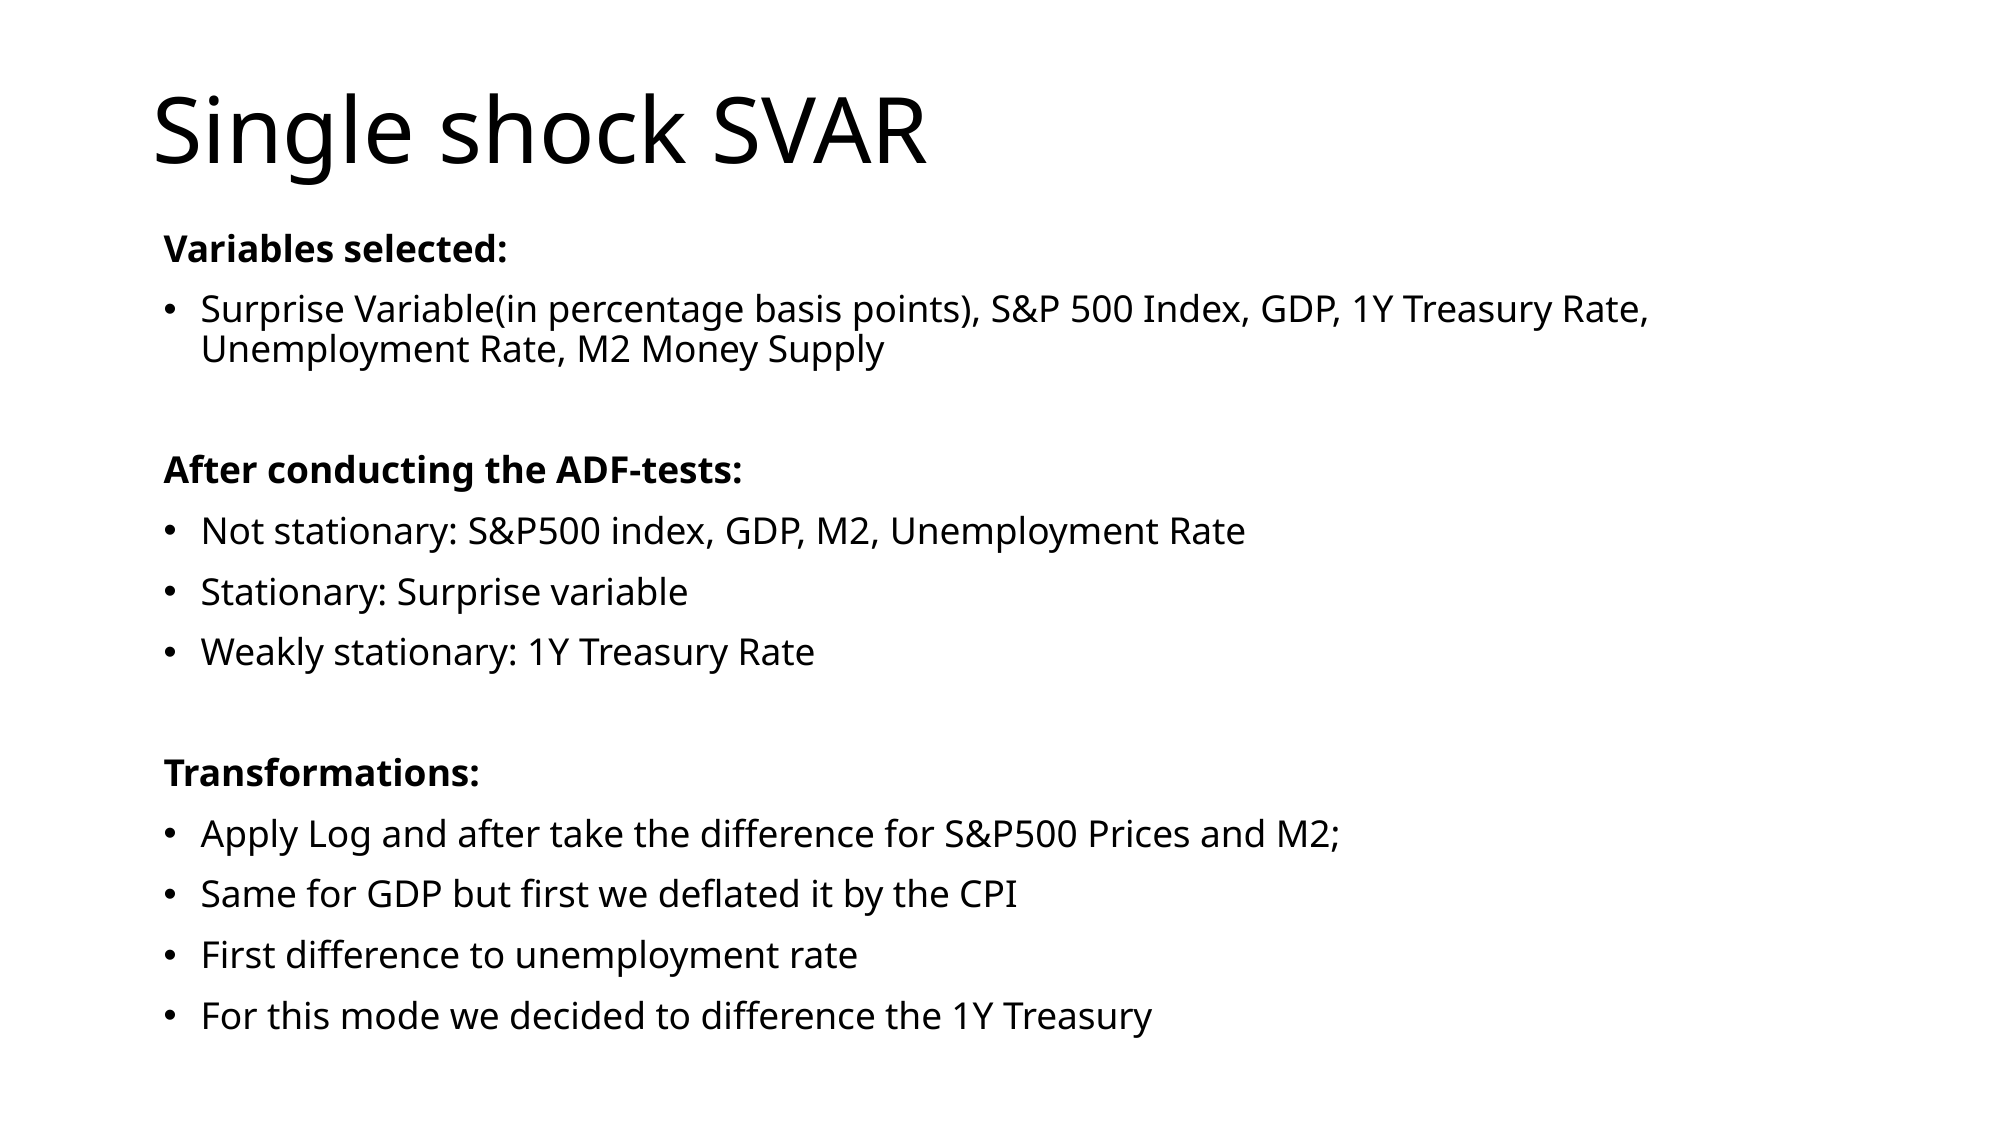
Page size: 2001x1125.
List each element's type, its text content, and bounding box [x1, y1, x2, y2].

title Single shock SVAR [137, 25, 1863, 243]
list Variables selected: Surprise Variable(in percentage basis points), S&P 500 Index, GDP, 1Y Treasury Rate, Unemployment Rate, M2 Money Supply After conducting the ADF-tests: Not stationary: S&P500 index, GDP, M2, Unemployment Rate Stationary: Surprise variable Weakly stationary: 1Y Treasury Rate Transformations: Apply Log and after take the difference for S&P500 Prices and M2; Same for GDP but first we deflated it by the CPI First difference to unemployment rate For this mode we decided to difference the 1Y Treasury [148, 222, 1874, 1046]
